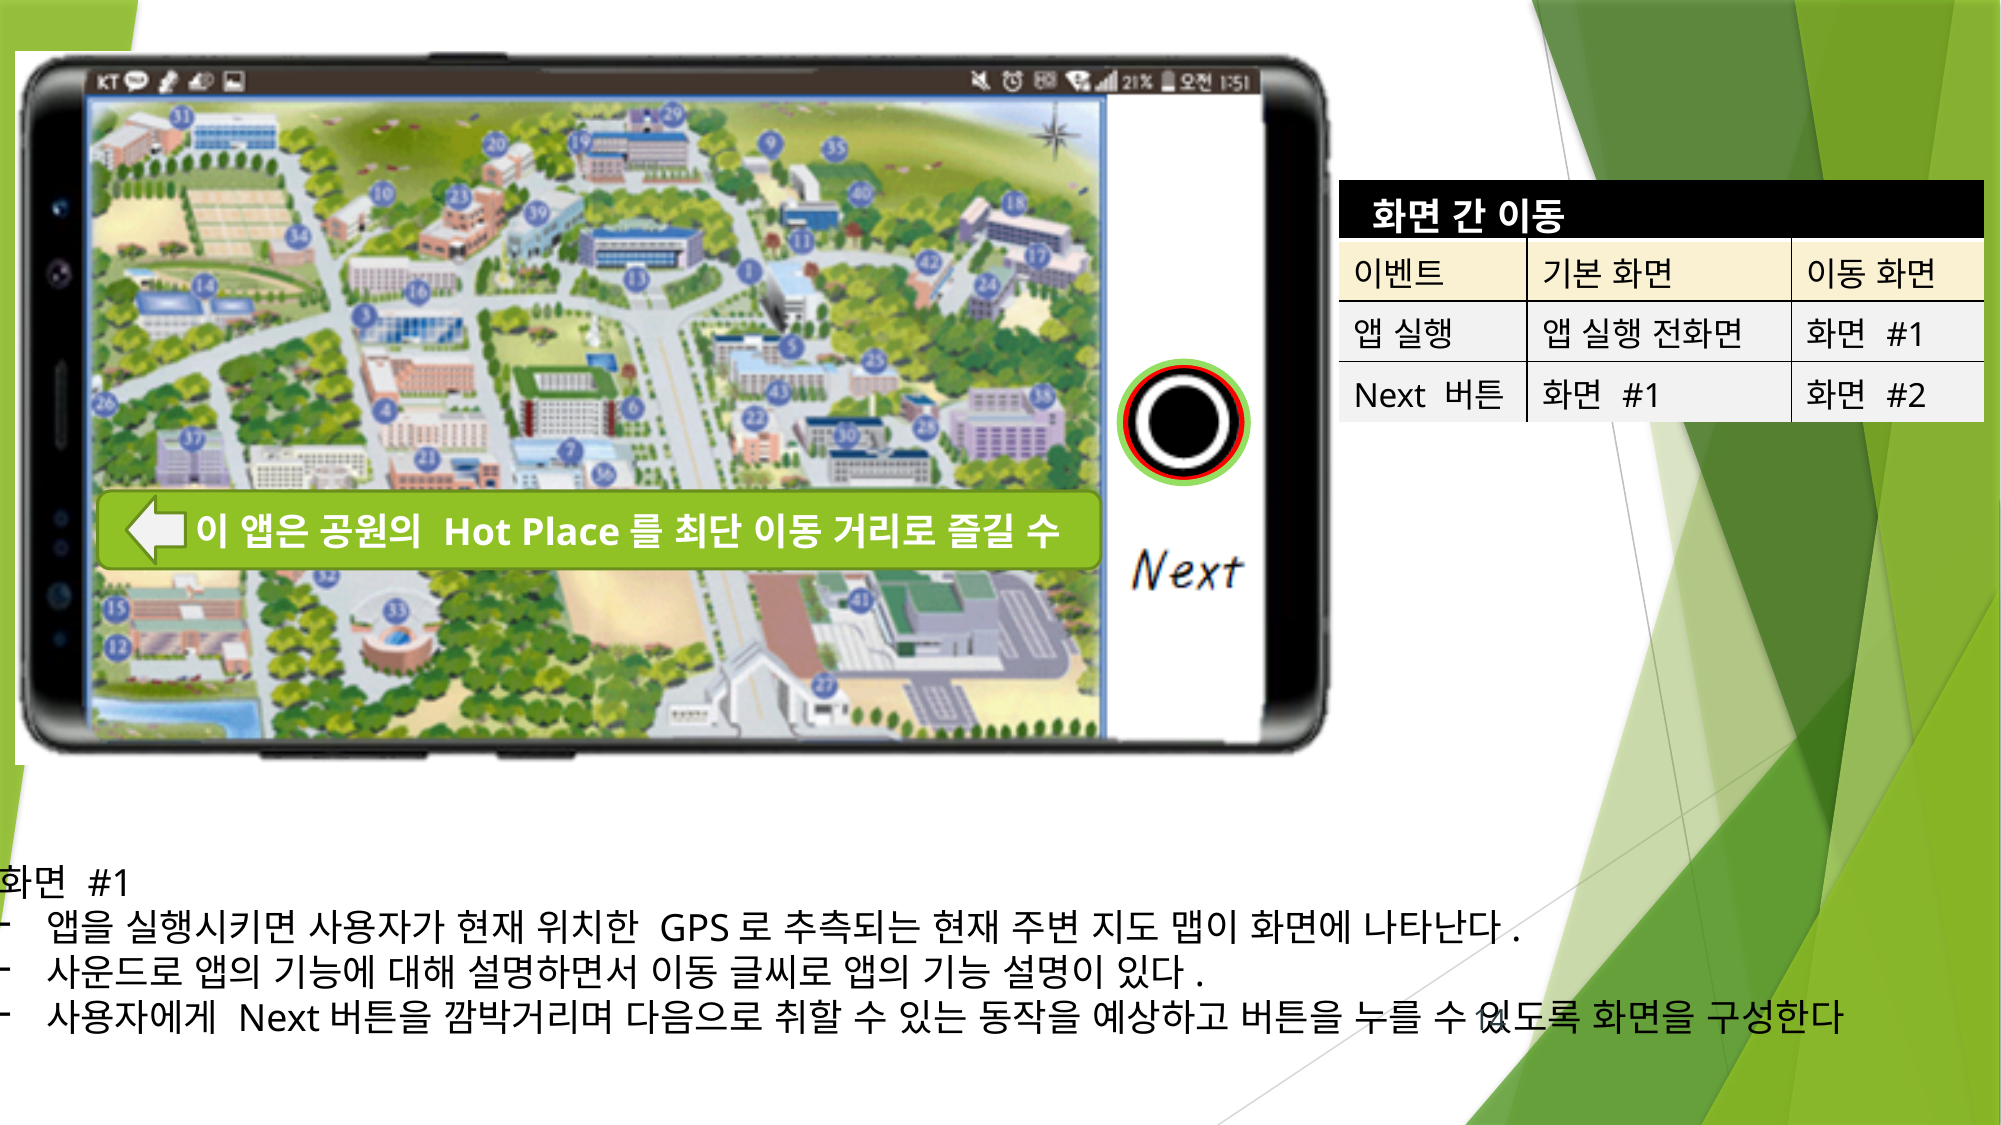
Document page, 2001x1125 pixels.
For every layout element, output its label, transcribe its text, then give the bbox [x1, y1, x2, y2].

table_header 화면 간 이동 [1344, 180, 1984, 238]
table_cell 이벤트 [1344, 242, 1526, 300]
table_cell 앱 실행 [1344, 302, 1526, 361]
table_cell 앱 실행 전화면 [1528, 302, 1791, 361]
table_cell 화면 #2 [1792, 362, 1984, 422]
text_box 화면 #1 앱을 실행시키면 사용자가 현재 위치한 GPS로 추측되는 현재 주변 지도 맵이 화면에 나타난다. 사운드로 앱의 기능에 대해 설명하면서 이동 글씨로 앱의 기능 설명이 있다. 사용자에게 Next버튼을 깜박거리며 다음으로 취할 수 있는 동작을 예상하고 버튼을 누를 수 있도록 화면을 구성한다 [0, 851, 1861, 1046]
table_cell 화면 #1 [1528, 362, 1791, 422]
table_cell 화면 #1 [1792, 302, 1984, 361]
table_cell 기본 화면 [1528, 242, 1791, 300]
table_cell 이동 화면 [1792, 242, 1984, 300]
picture [14, 50, 1340, 766]
slide_number 14 [1409, 991, 1522, 1051]
table_cell Next 버튼 [1344, 362, 1526, 422]
